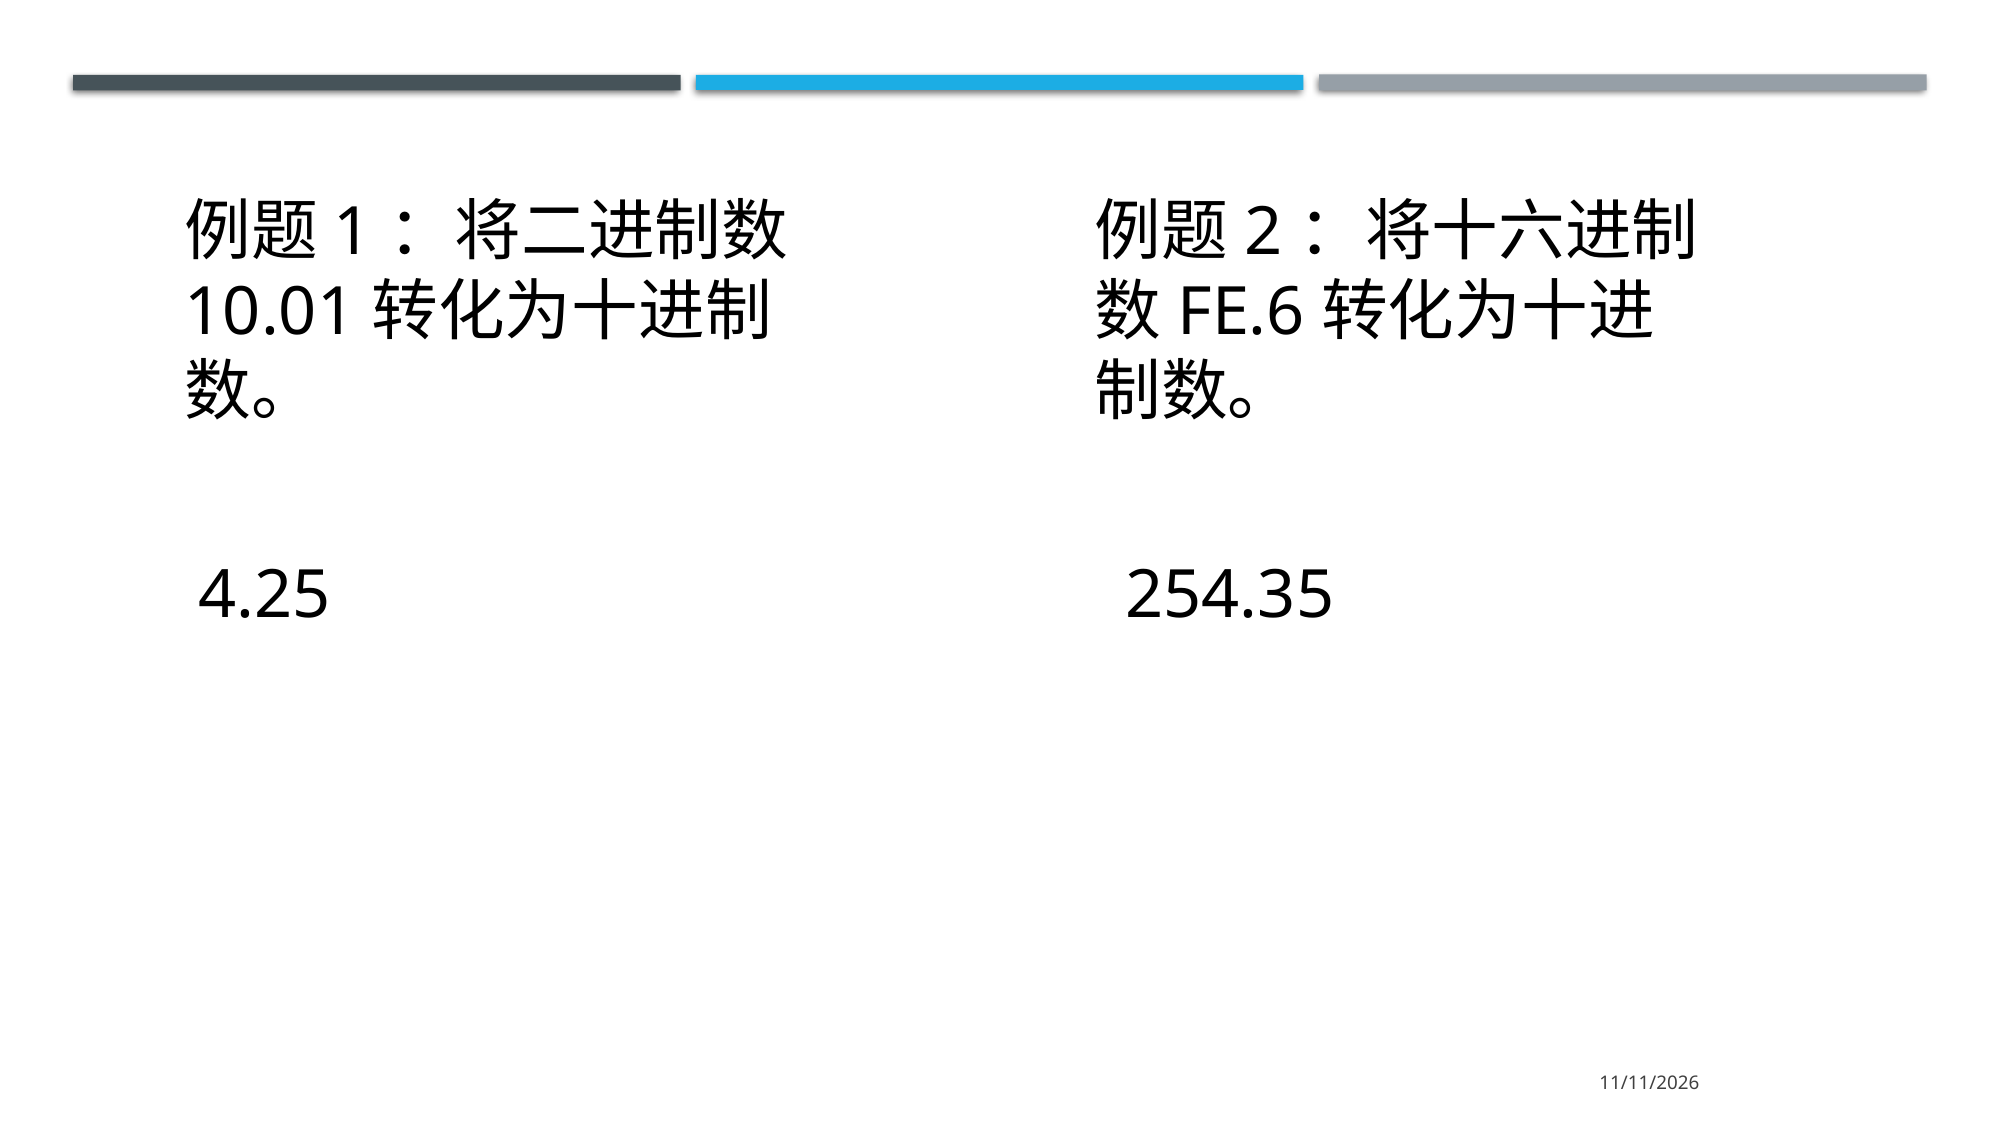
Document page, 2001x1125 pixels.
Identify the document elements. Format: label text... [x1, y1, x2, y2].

text_box 254.35 [1110, 543, 1350, 638]
text_box 例题1：将二进制数10.01转化为十进制数。 [169, 180, 822, 436]
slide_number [1247, 1053, 1715, 1114]
text_box 例题2：将十六进制数FE.6转化为十进制数。 [1079, 180, 1733, 436]
text_box 4.25 [183, 543, 346, 638]
